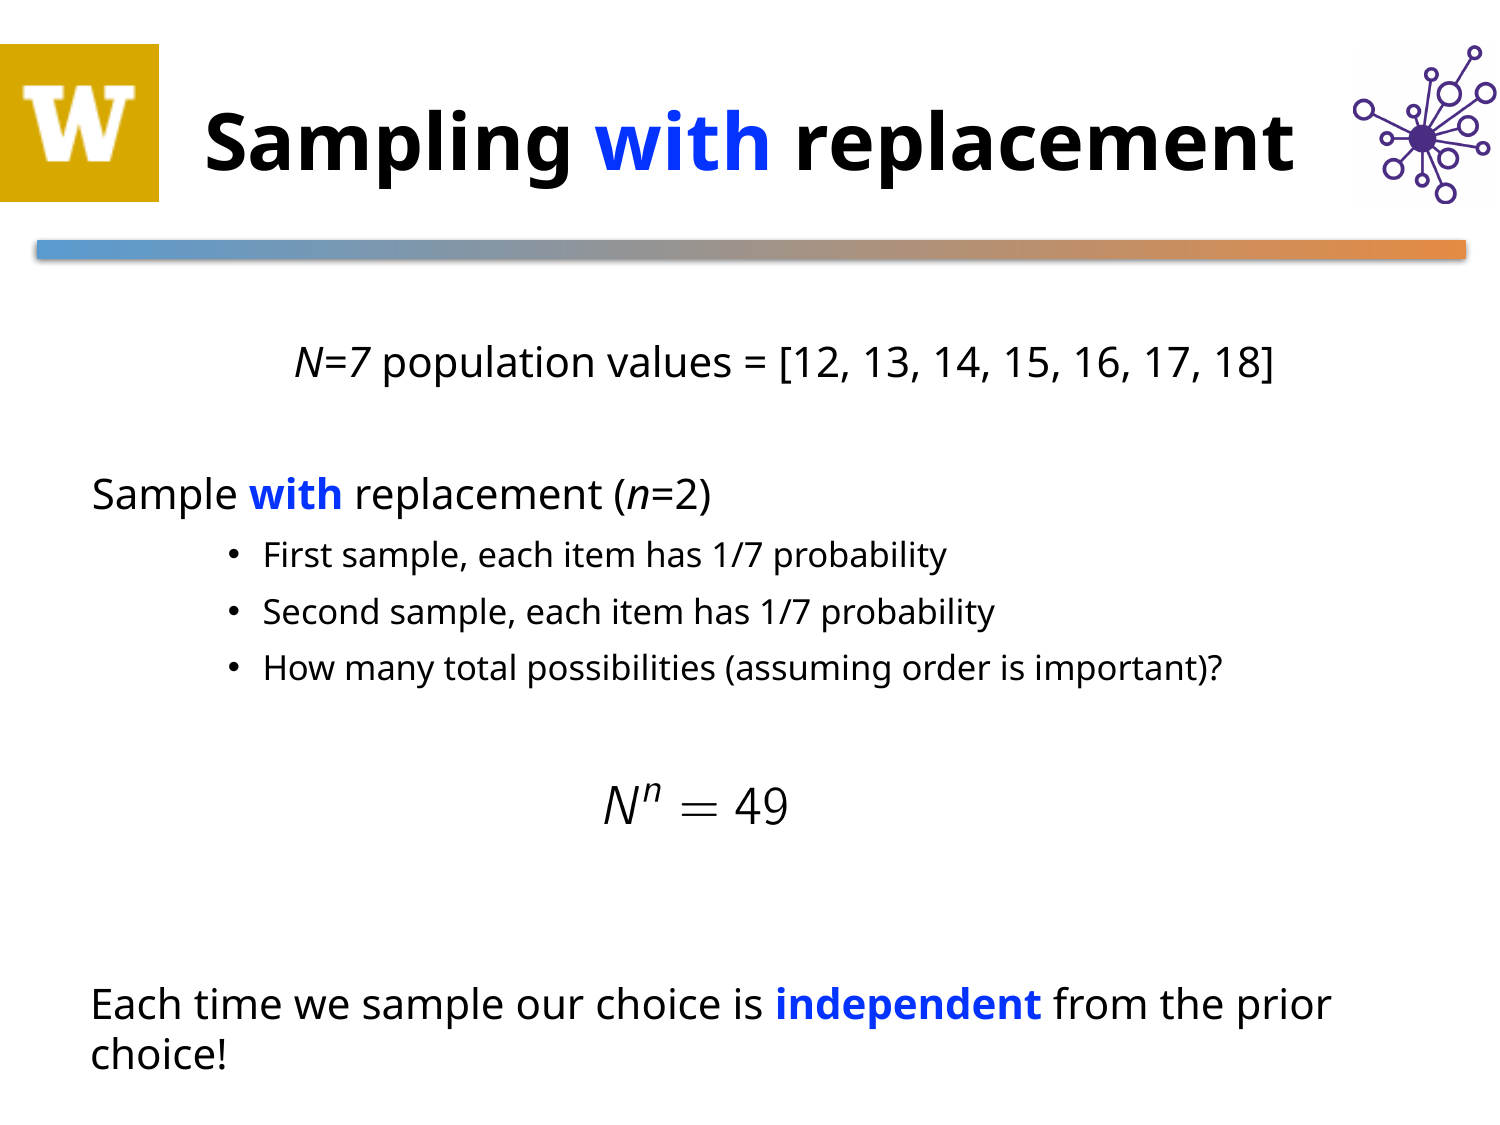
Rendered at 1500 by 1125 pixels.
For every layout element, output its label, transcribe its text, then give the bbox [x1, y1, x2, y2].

list N=7 population values = [12, 13, 14, 15, 16, 17, 18] Sample with replacement (n=2) First sample, each item has 1/7 probability Second sample, each item has 1/7 probability How many total possibilities (assuming order is important)? Each time we sample our choice is independent from the prior choice! [75, 262, 1425, 1093]
picture [0, 44, 159, 202]
picture [1425, 45, 1497, 204]
title Sampling with replacement [75, 45, 1425, 233]
picture [604, 783, 787, 825]
